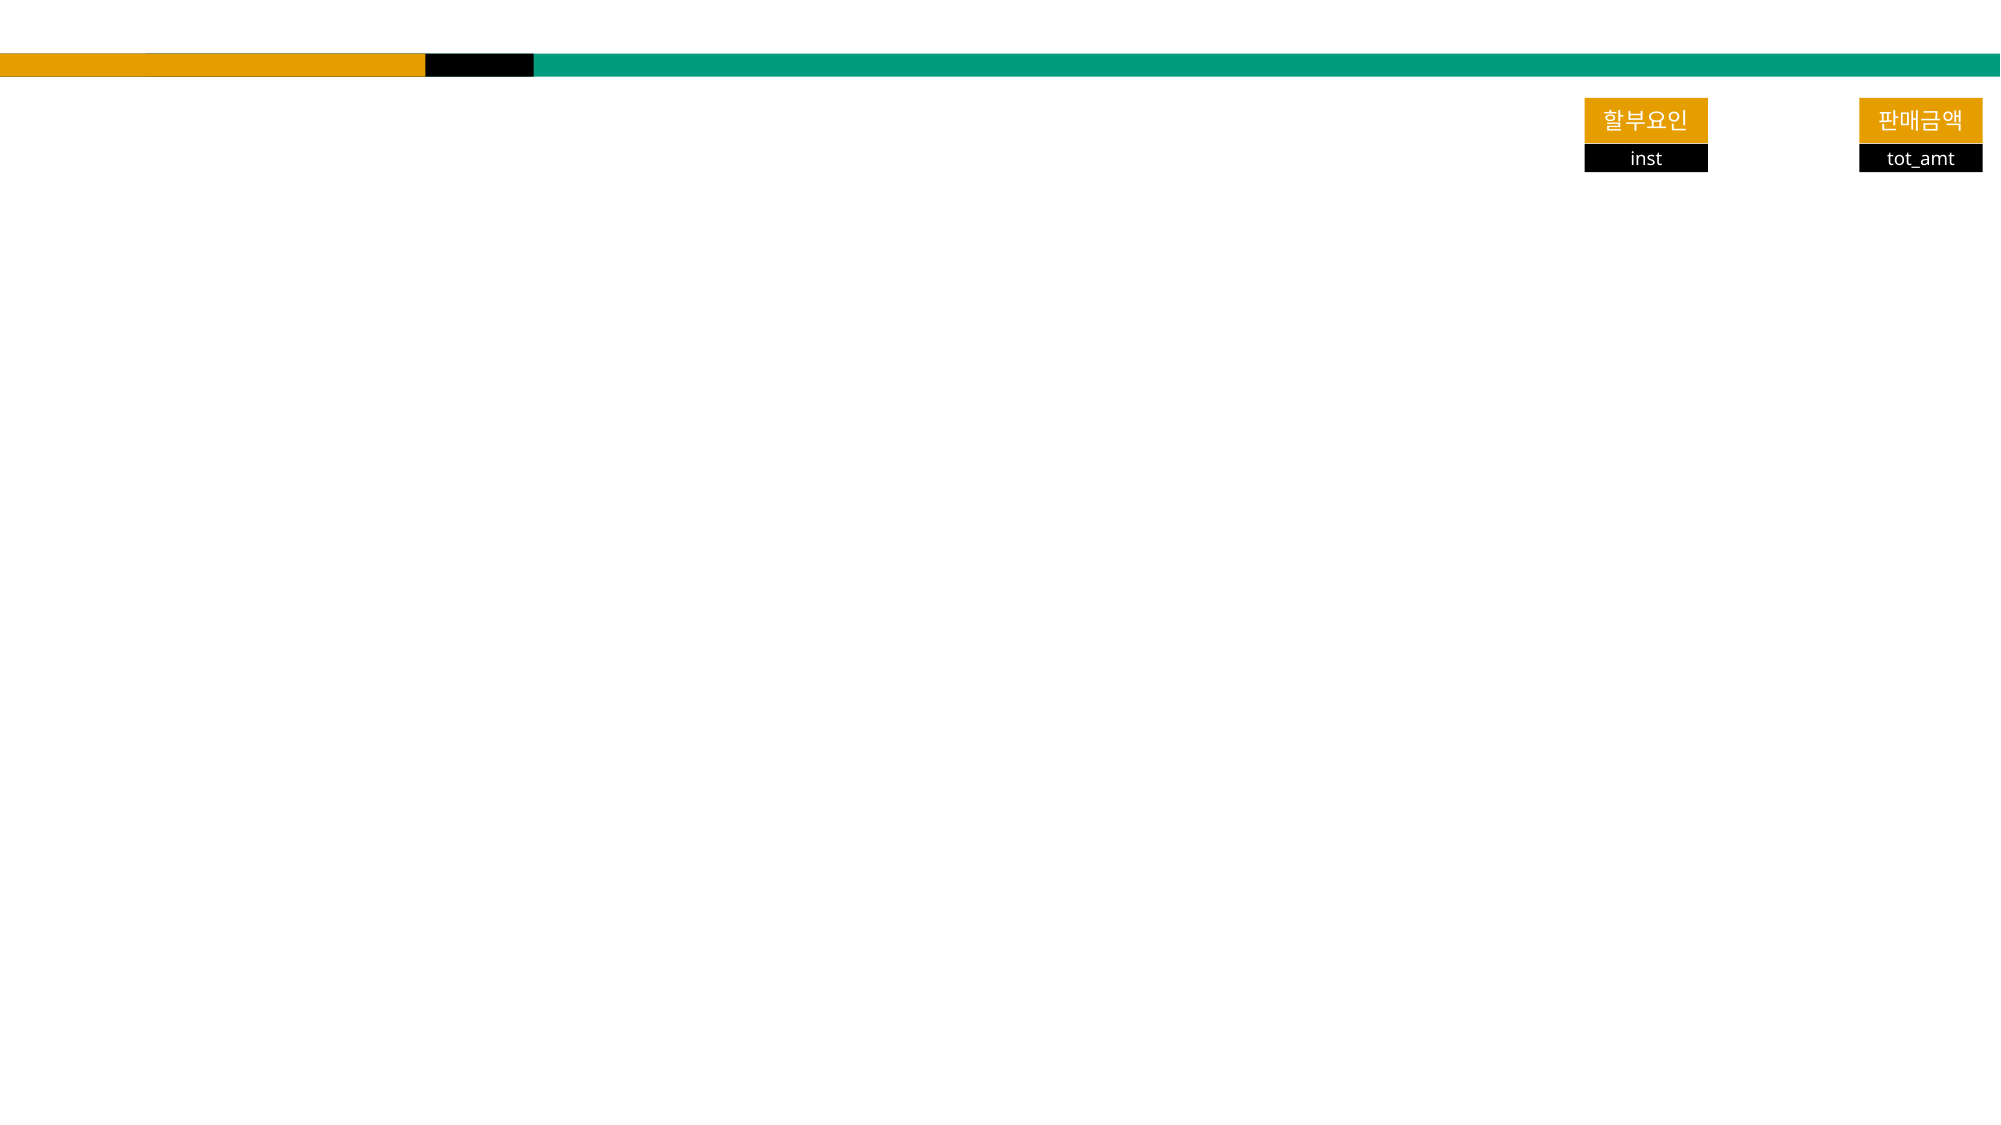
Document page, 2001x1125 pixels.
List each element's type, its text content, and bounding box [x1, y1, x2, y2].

text_box 할부요인 [1584, 97, 1709, 144]
text_box 판매금액 [1858, 97, 1984, 144]
text_box [426, 53, 535, 78]
text_box [535, 53, 2000, 78]
text_box [0, 53, 426, 78]
text_box inst [1584, 144, 1709, 173]
text_box tot_amt [1858, 144, 1984, 173]
